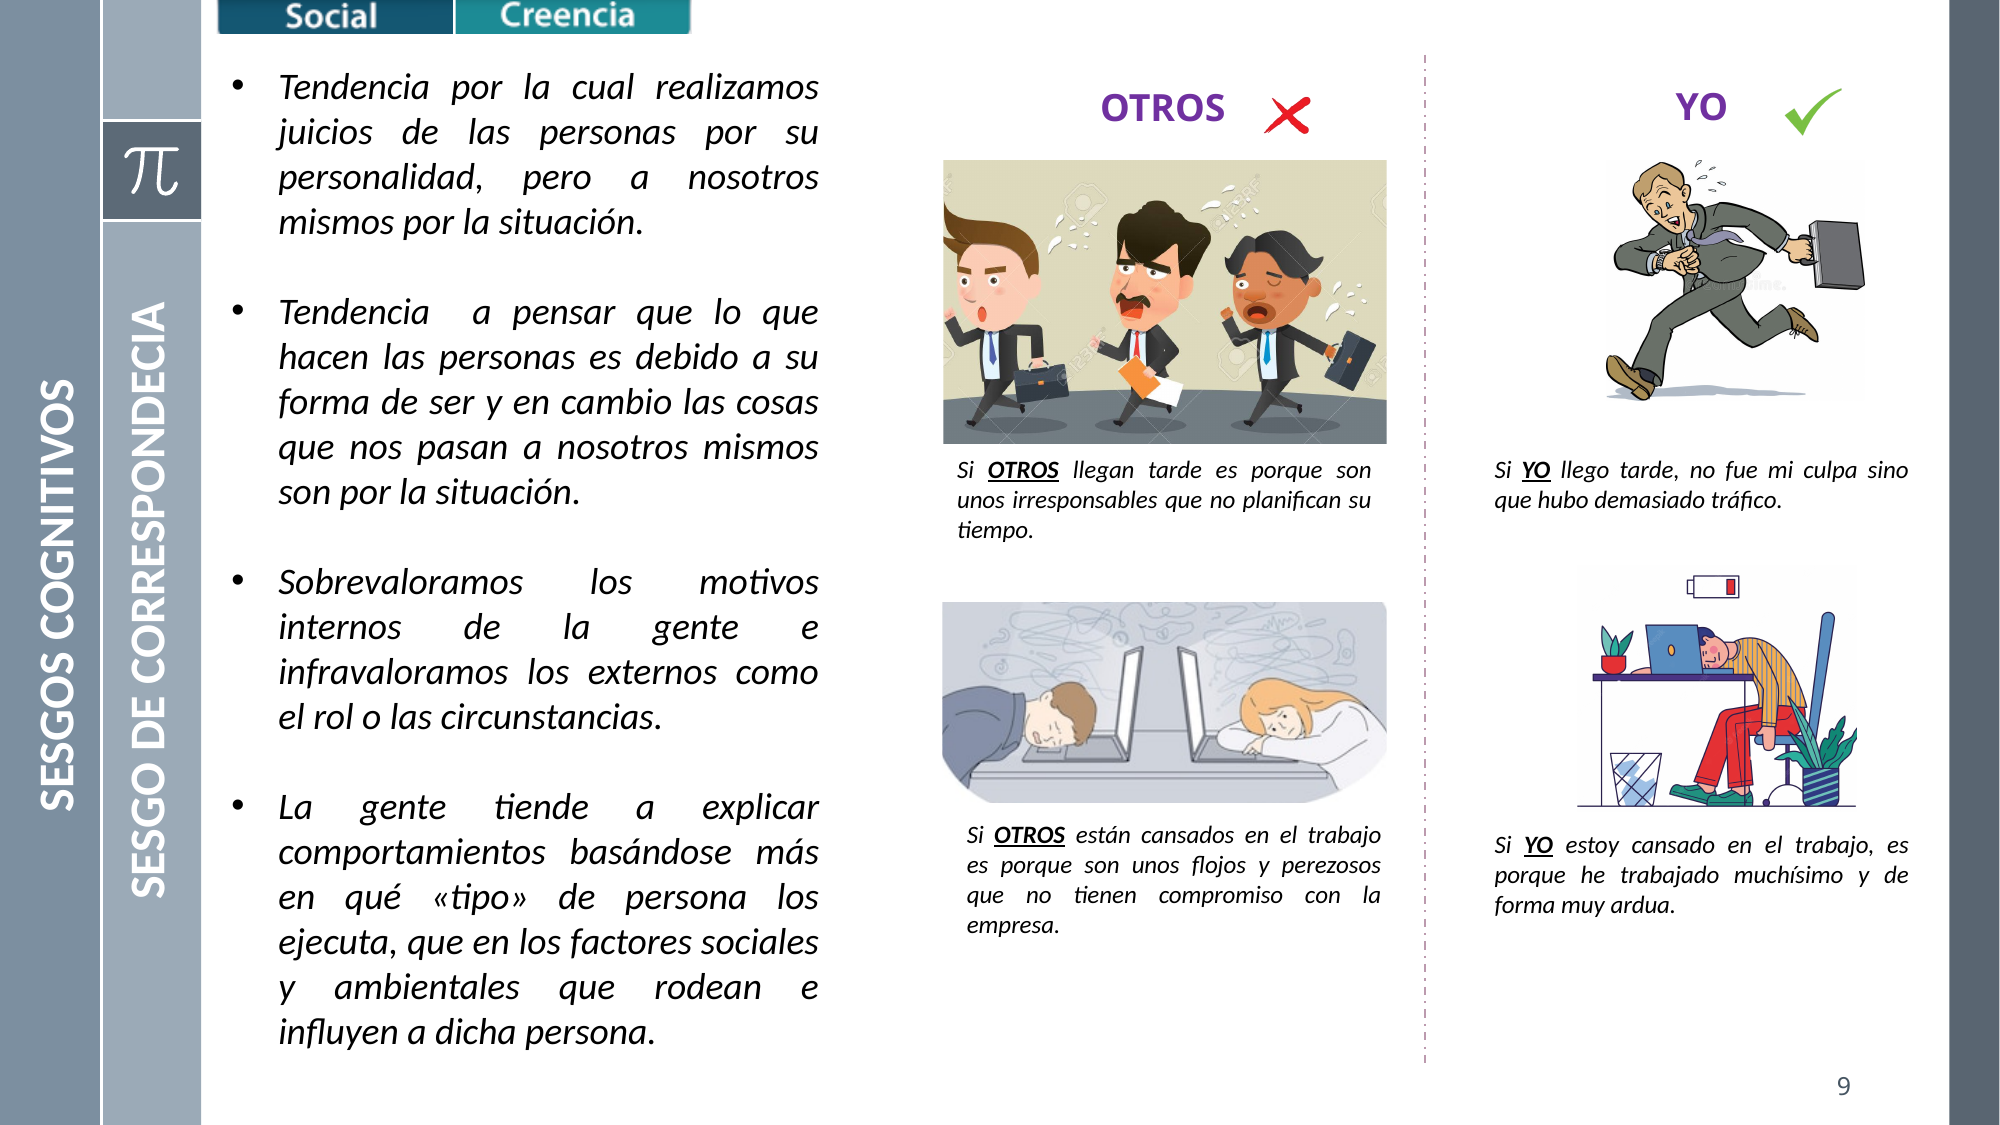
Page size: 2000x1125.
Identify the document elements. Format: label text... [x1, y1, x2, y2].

text_box OTROS [1085, 76, 1241, 137]
slide_number 9 [1766, 1057, 1867, 1118]
picture [1782, 81, 1844, 143]
picture [943, 160, 1387, 444]
text_box Tendencia por la cual realizamos juicios de las personas por su personalidad, pero a nosotros mismos por la situación. Tendencia a pensar que lo que hacen las personas es debido a su forma de ser y en cambio las cosas que nos pasan a nosotros mismos son por la situación. Sobrevaloramos los motivos internos de la gente e infravaloramos los externos como el rol o las circunstancias. La gente tiende a explicar comportamientos basándose más en qué «tipo» de persona los ejecuta, que en los factores sociales y ambientales que rodean e influyen a dicha persona. [216, 54, 835, 1060]
picture [1606, 160, 1865, 401]
picture [216, 0, 453, 34]
picture [1263, 95, 1313, 141]
text_box Si YO llego tarde, no fue mi culpa sino que hubo demasiado tráfico. [1479, 446, 1925, 521]
picture [455, 0, 692, 34]
text_box Si OTROS están cansados en el trabajo es porque son unos flojos y perezosos que no tienen compromiso con la empresa. [952, 811, 1397, 946]
picture [942, 601, 1387, 803]
text_box Si OTROS llegan tarde es porque son unos irresponsables que no planifican su tiempo. [942, 446, 1387, 551]
text_box SESGOS COGNITIVOS [16, 364, 91, 828]
text_box YO [1660, 75, 1744, 136]
text_box Si YO estoy cansado en el trabajo, es porque he trabajado muchísimo y de forma muy ardua. [1479, 821, 1925, 926]
text_box SESGO DE CORRESPONDECIA [106, 286, 182, 915]
picture [1577, 565, 1857, 812]
